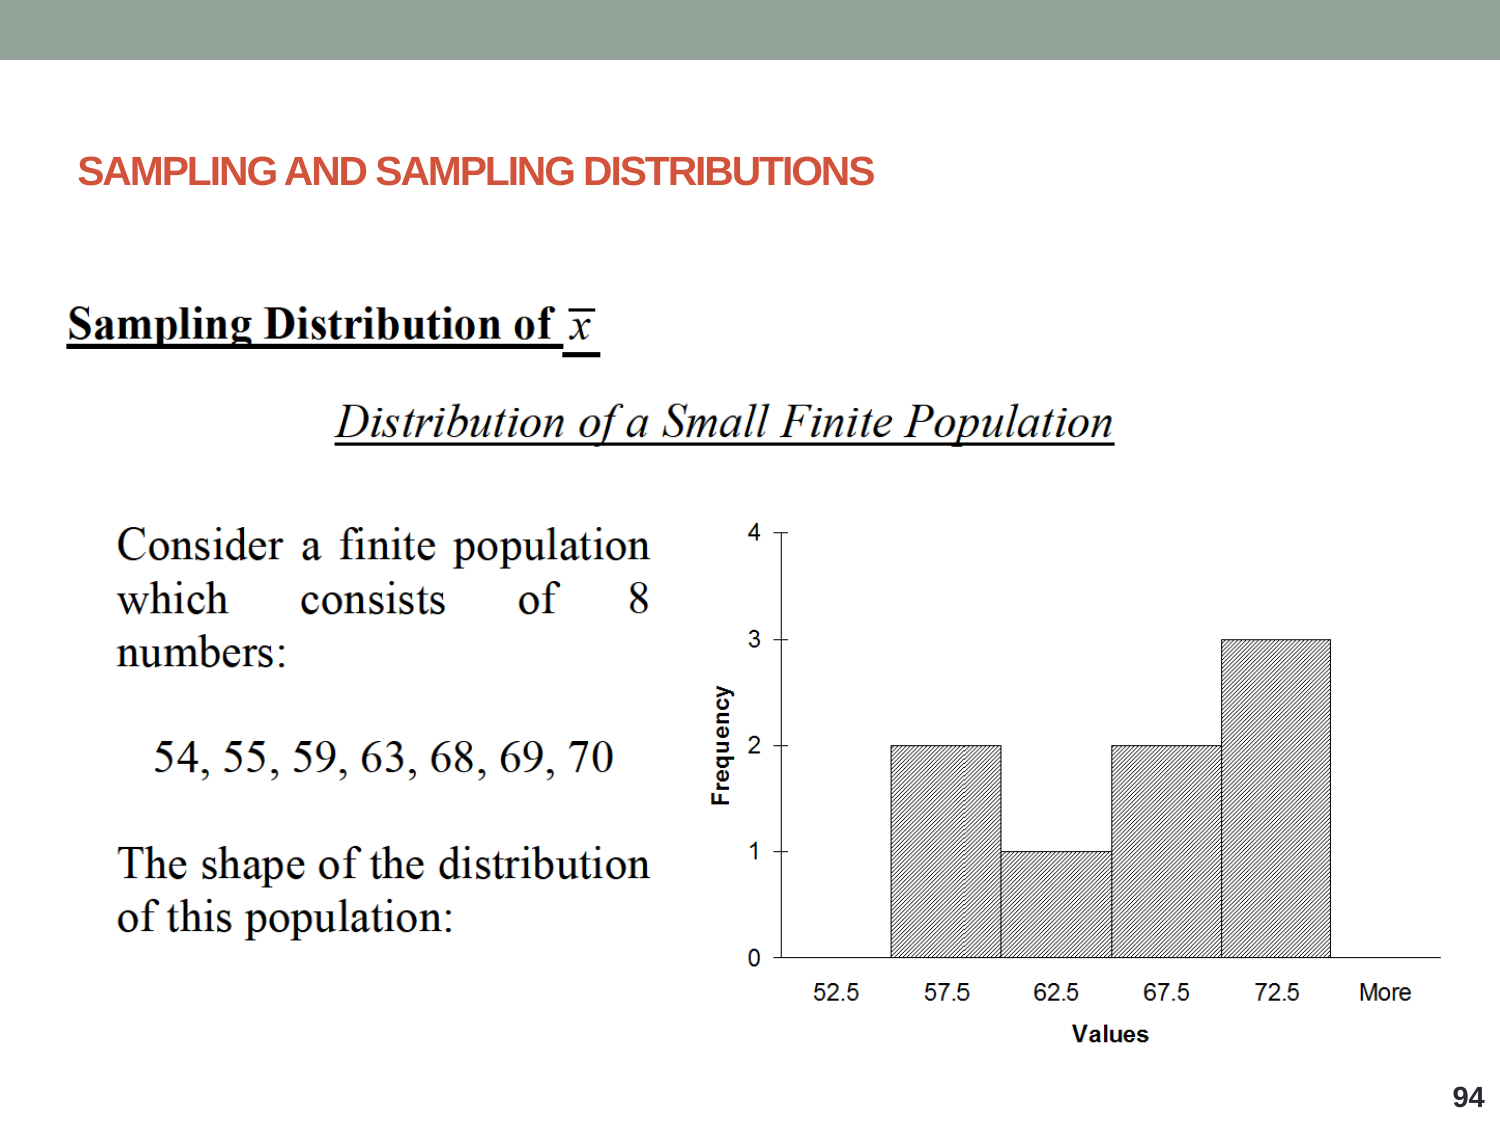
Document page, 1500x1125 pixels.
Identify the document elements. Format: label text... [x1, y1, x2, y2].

picture [49, 297, 626, 376]
picture [324, 394, 1138, 463]
title SAMPLING AND SAMPLING DISTRIBUTIONS [62, 87, 1413, 250]
picture [99, 499, 1476, 1062]
slide_number 94 [1325, 1068, 1500, 1123]
